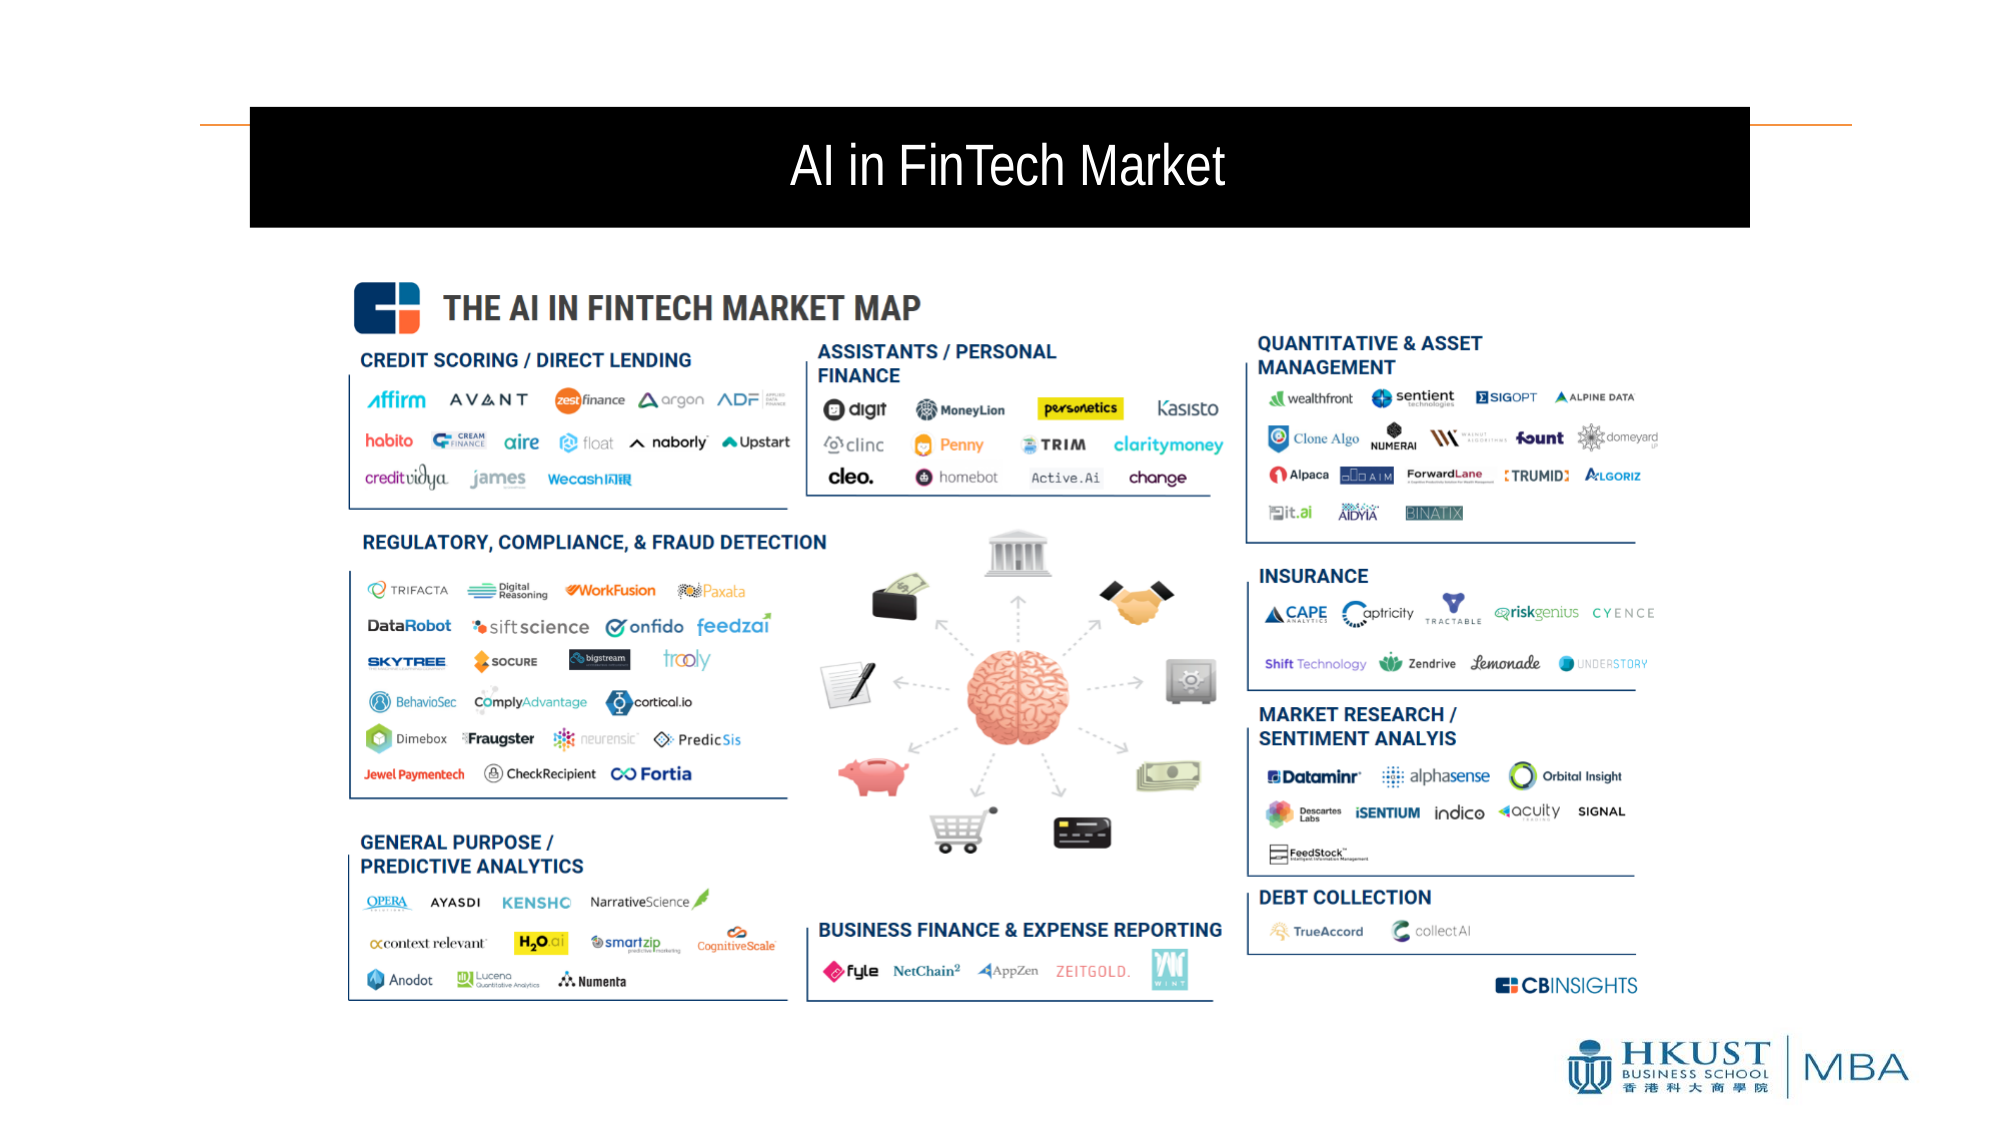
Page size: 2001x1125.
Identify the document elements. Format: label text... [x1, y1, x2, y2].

picture [1466, 1016, 1953, 1118]
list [319, 259, 1670, 1020]
title AI in FinTech Market [318, 105, 1698, 228]
text_box [248, 105, 1752, 230]
